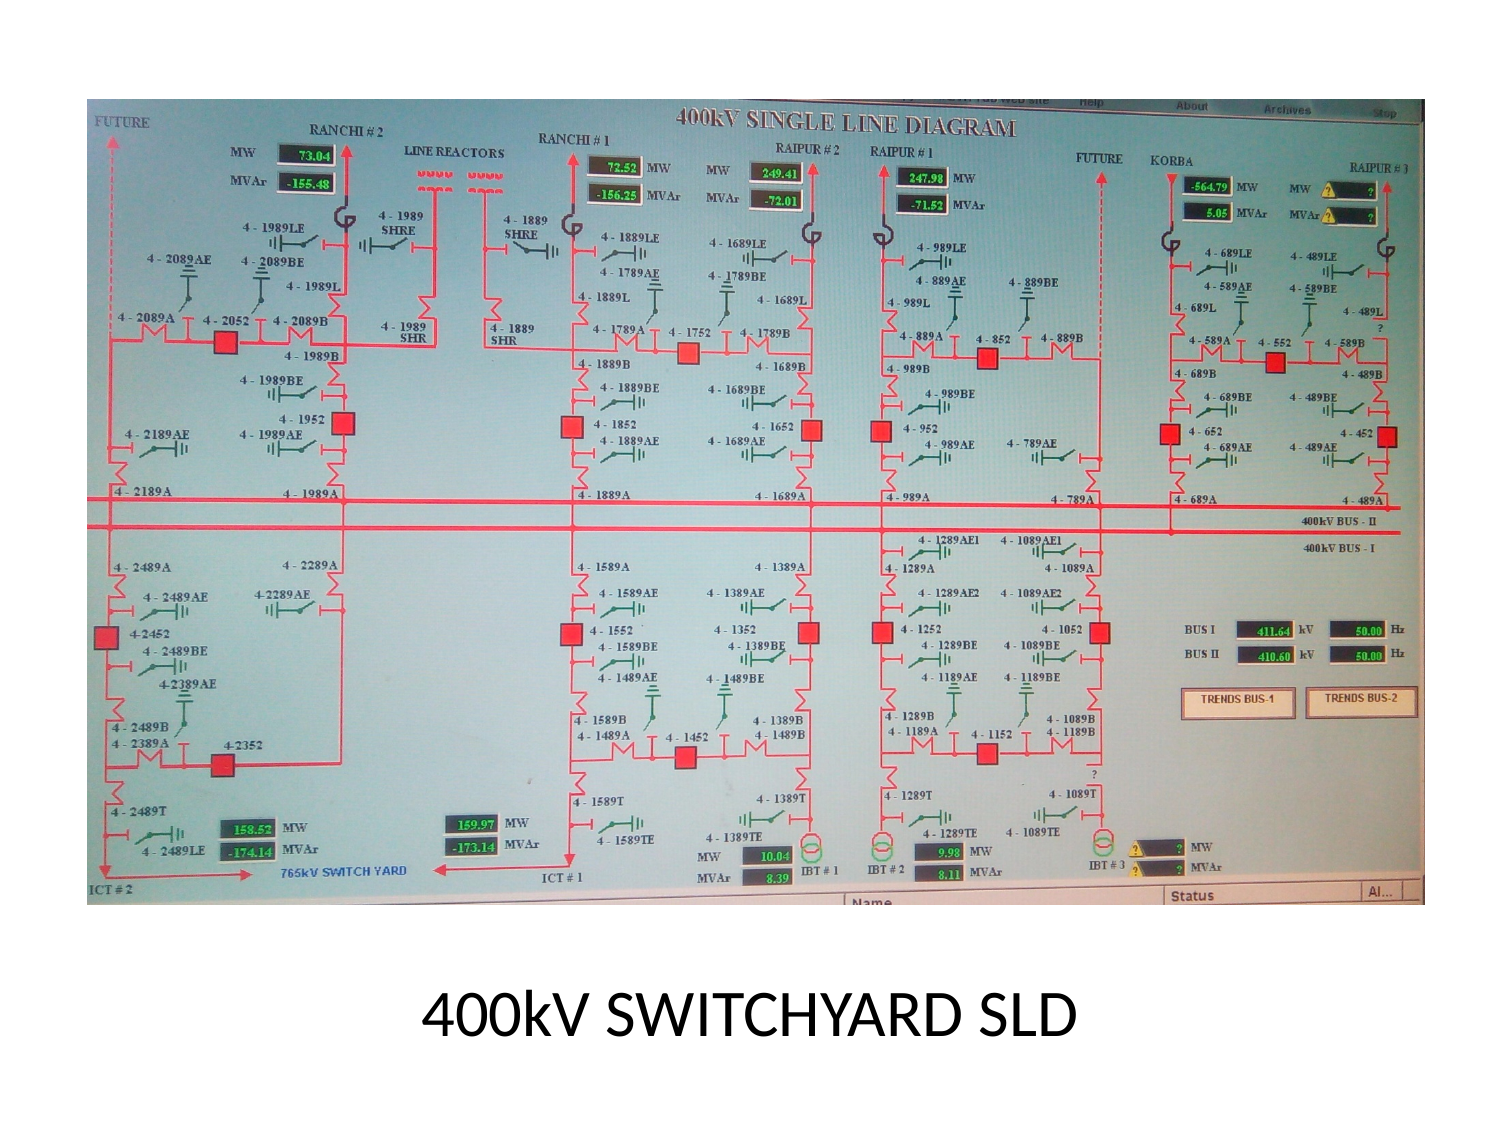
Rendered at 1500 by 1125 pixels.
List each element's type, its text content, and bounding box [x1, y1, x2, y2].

picture [87, 99, 1426, 905]
list 400kV SWITCHYARD SLD [75, 962, 1425, 1093]
